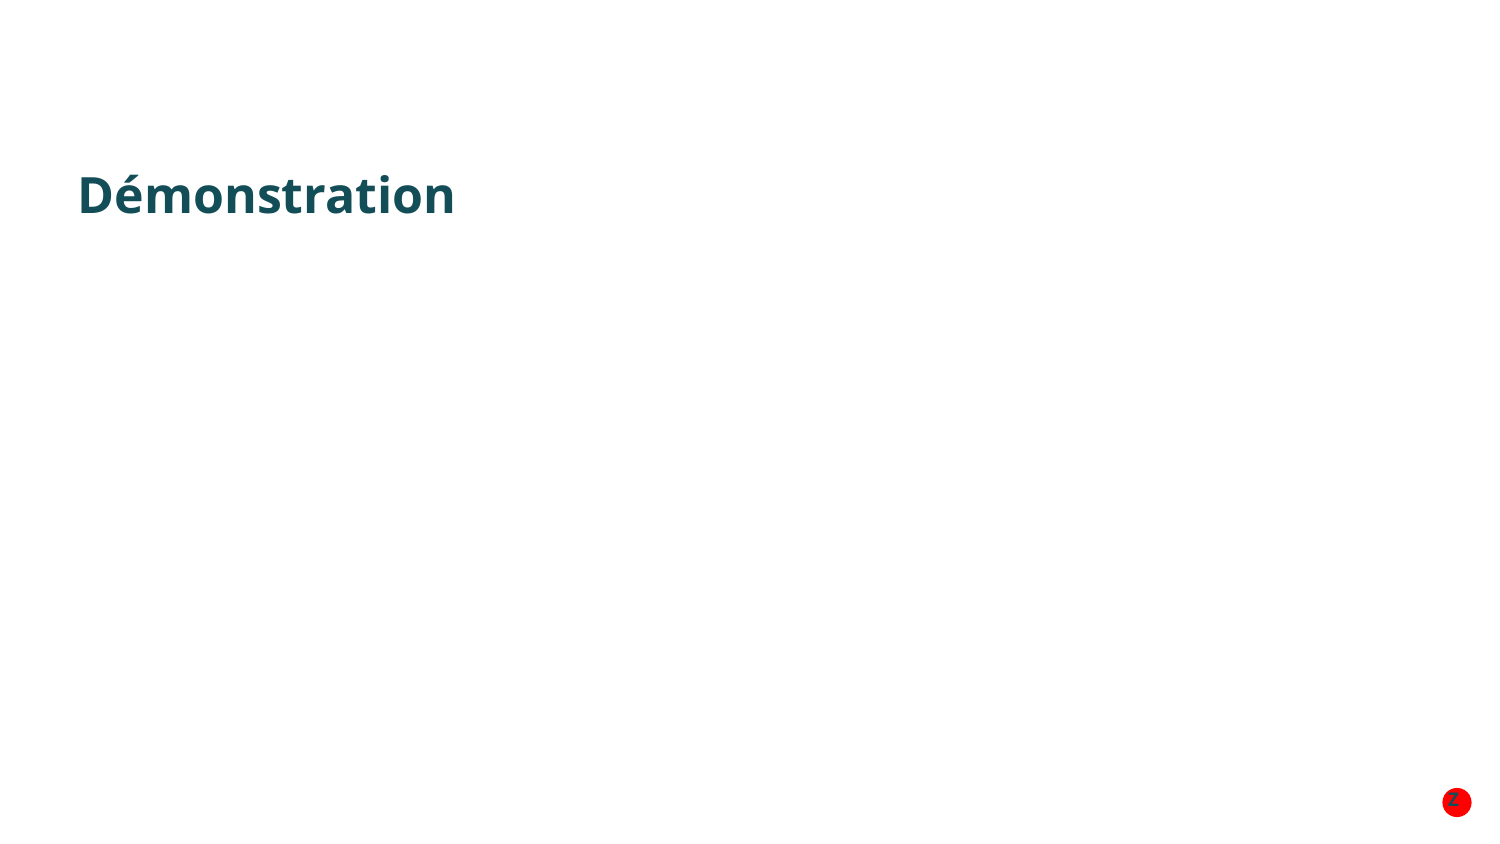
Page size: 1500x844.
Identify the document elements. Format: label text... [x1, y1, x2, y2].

title Démonstration [62, 107, 1335, 279]
text_box Z [1433, 776, 1481, 822]
